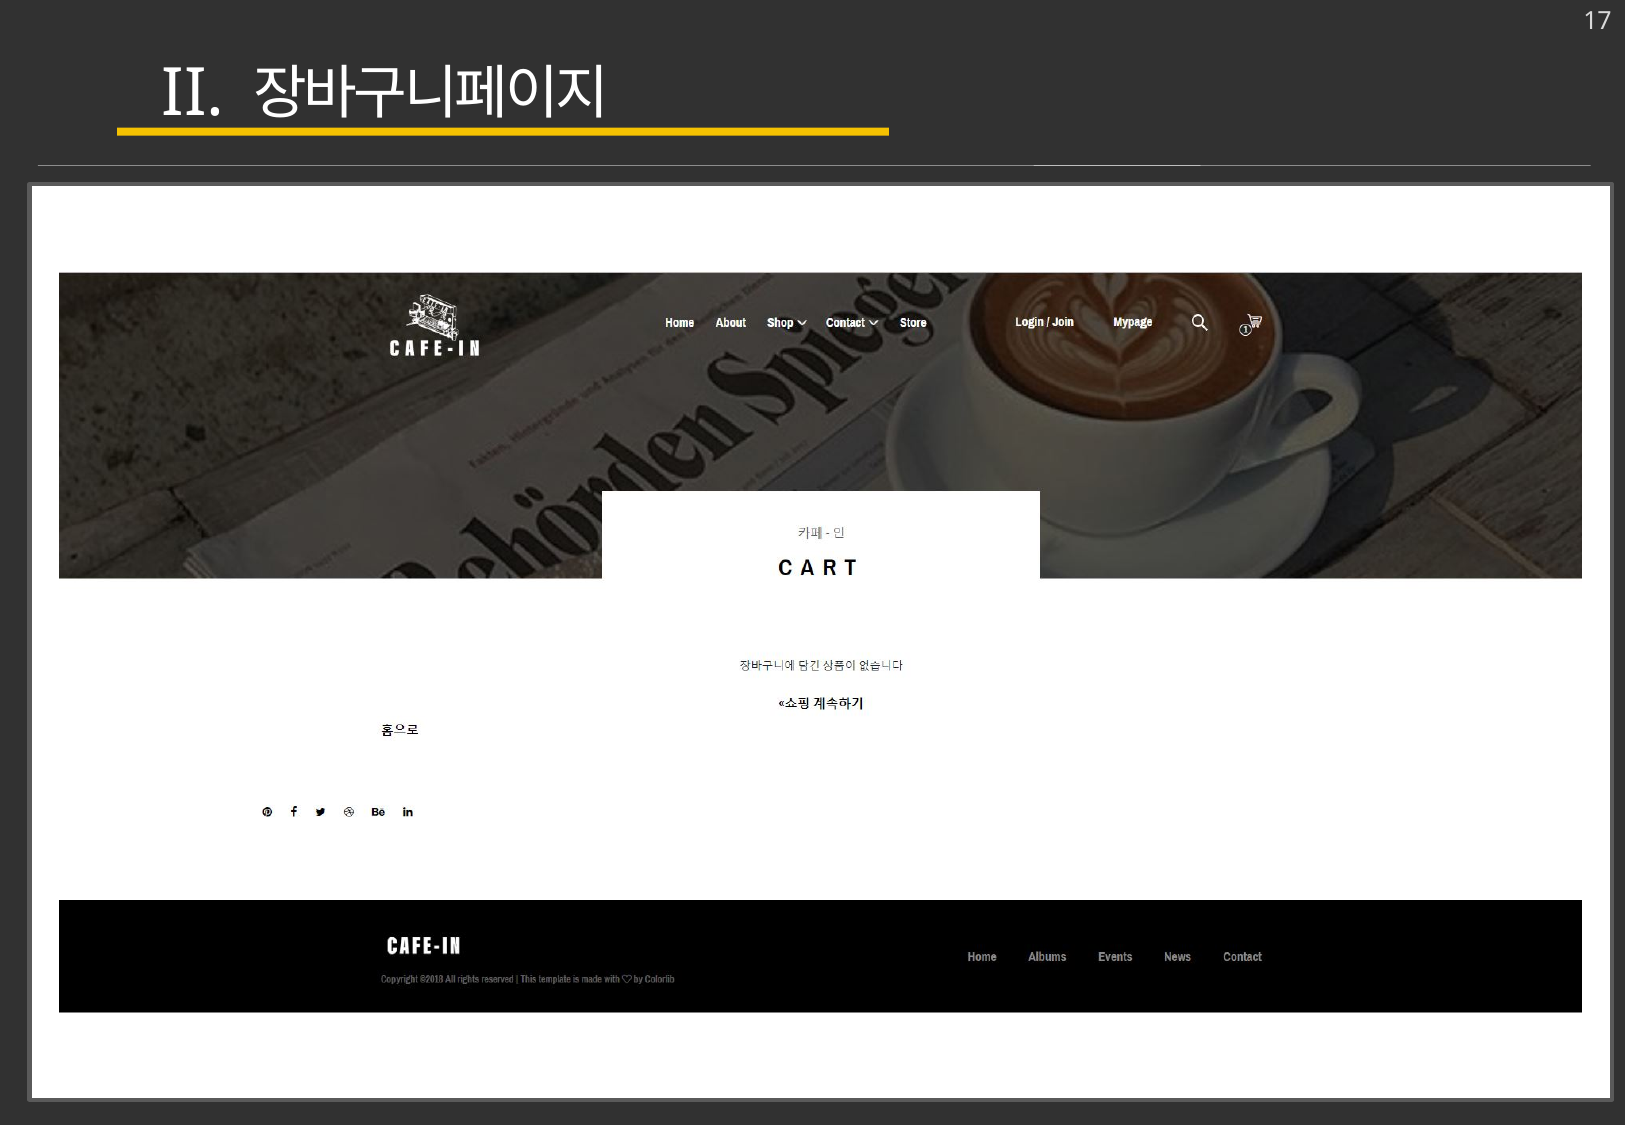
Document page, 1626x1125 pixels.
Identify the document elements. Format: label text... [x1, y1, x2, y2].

text_box [146, 41, 288, 137]
text_box [115, 125, 891, 138]
picture [59, 271, 1582, 1014]
text_box 장바구니페이지 [238, 48, 625, 133]
slide_number 15 [1209, 0, 1625, 52]
text_box [27, 182, 1614, 1102]
